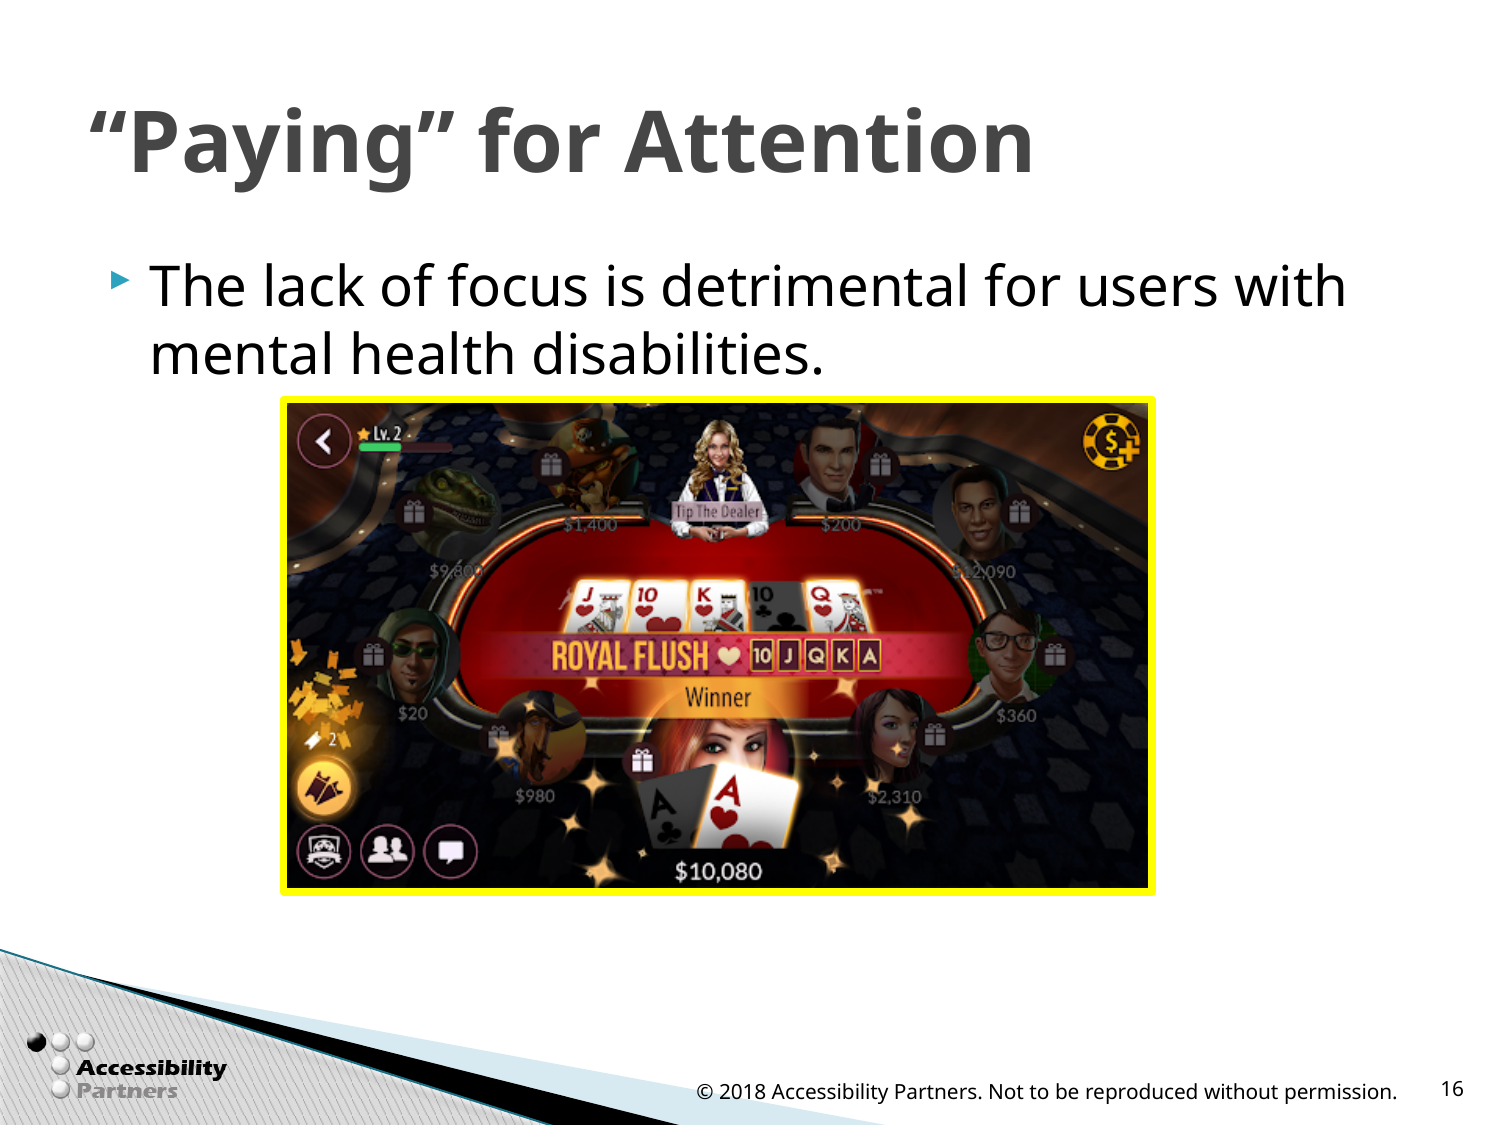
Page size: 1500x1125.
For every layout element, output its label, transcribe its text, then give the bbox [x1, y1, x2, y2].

list The lack of focus is detrimental for users with mental health disabilities. [74, 242, 1426, 986]
footer © 2018 Accessibility Partners. Not to be reproduced without permission. [537, 1051, 1413, 1112]
picture [24, 1030, 229, 1100]
picture [287, 403, 1149, 888]
slide_number 16 [1418, 1051, 1479, 1112]
title “Paying” for Attention [75, 45, 1425, 233]
